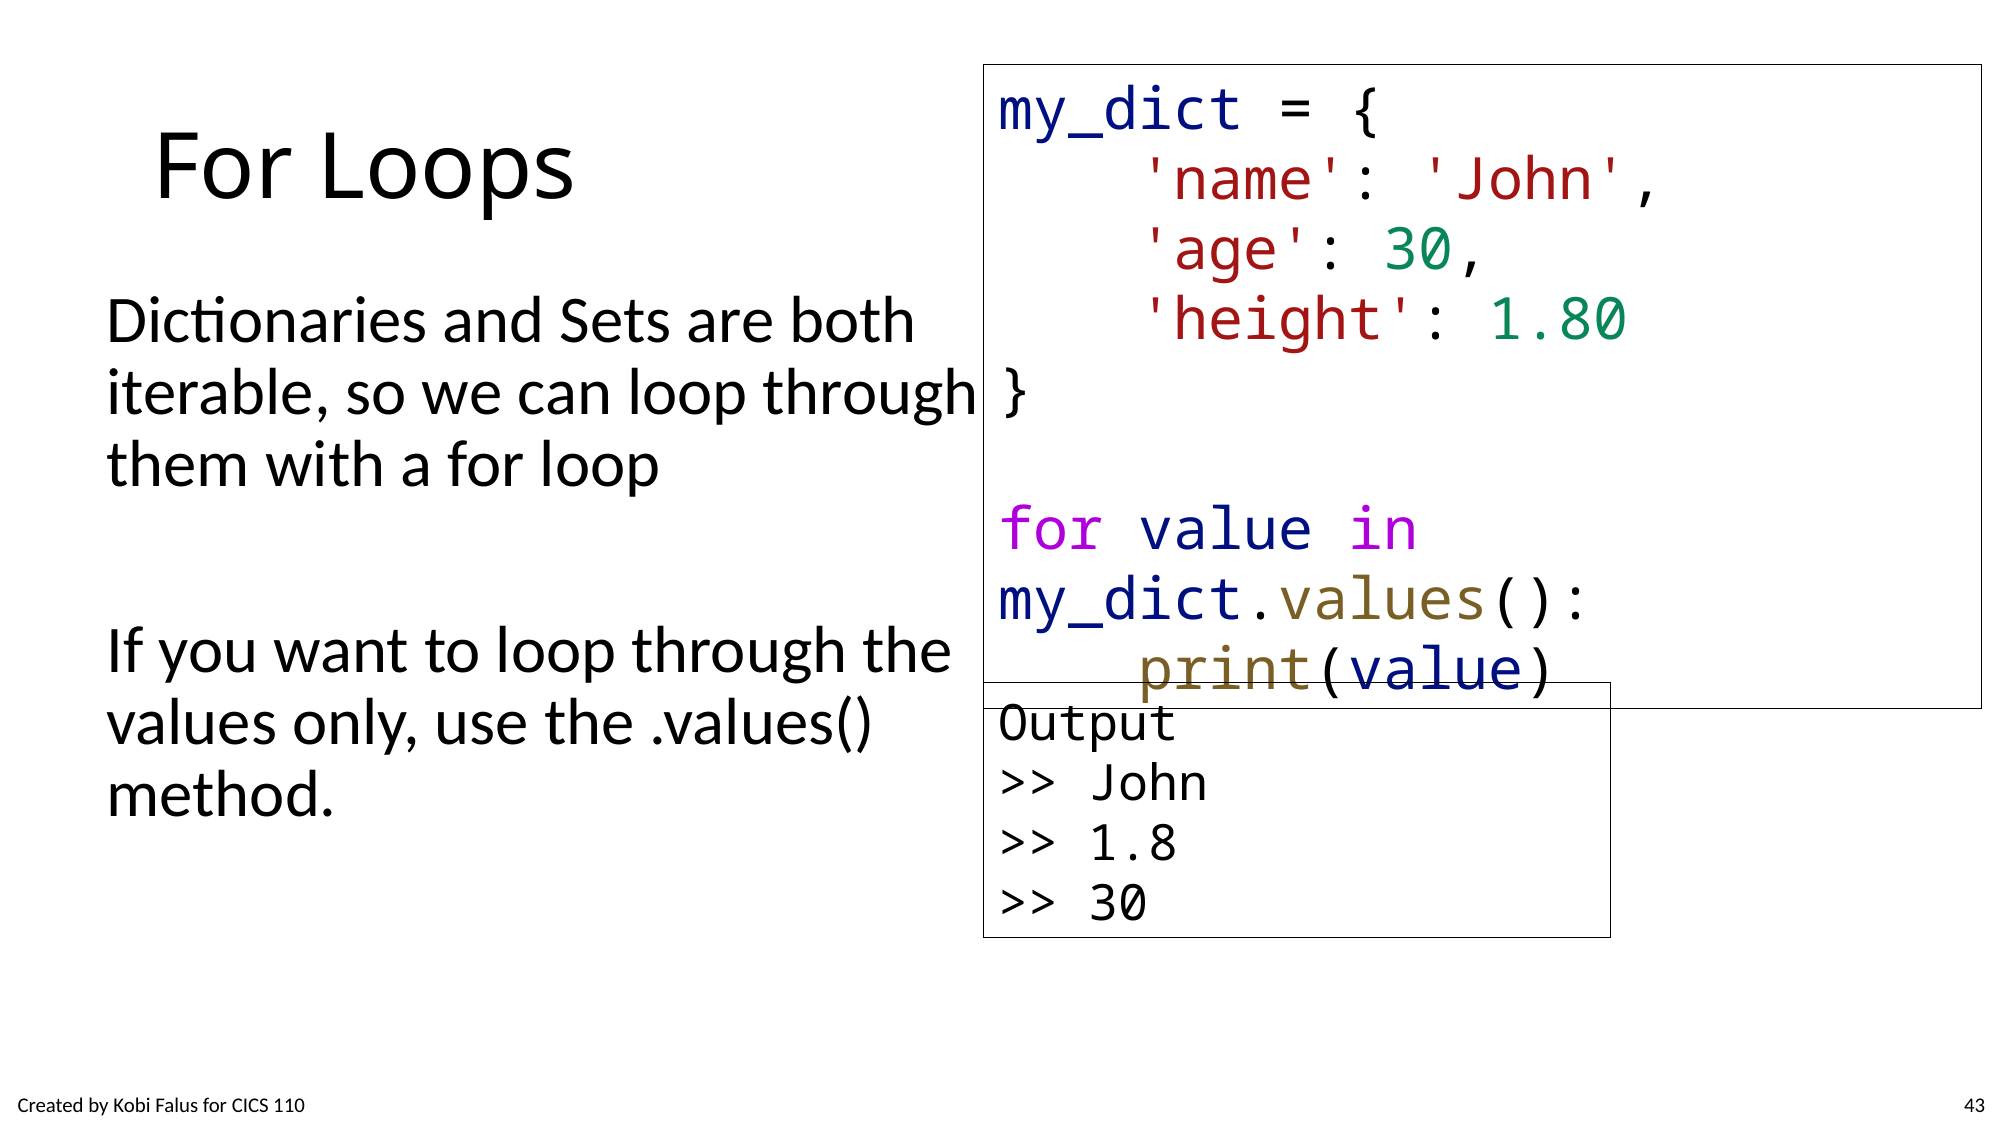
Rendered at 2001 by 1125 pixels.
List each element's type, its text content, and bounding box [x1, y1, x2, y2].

list Dictionaries and Sets are both iterable, so we can loop through them with a for loop If you want to loop through the values only, use the .values() method. [91, 277, 1000, 992]
text_box Output >> John >> 1.8 >> 30 [983, 682, 1611, 938]
title For Loops [137, 59, 1863, 277]
text_box my_dict = { 'name': 'John', 'age': 30, 'height': 1.80 } for value in my_dict.values(): print(value) [983, 64, 1982, 709]
